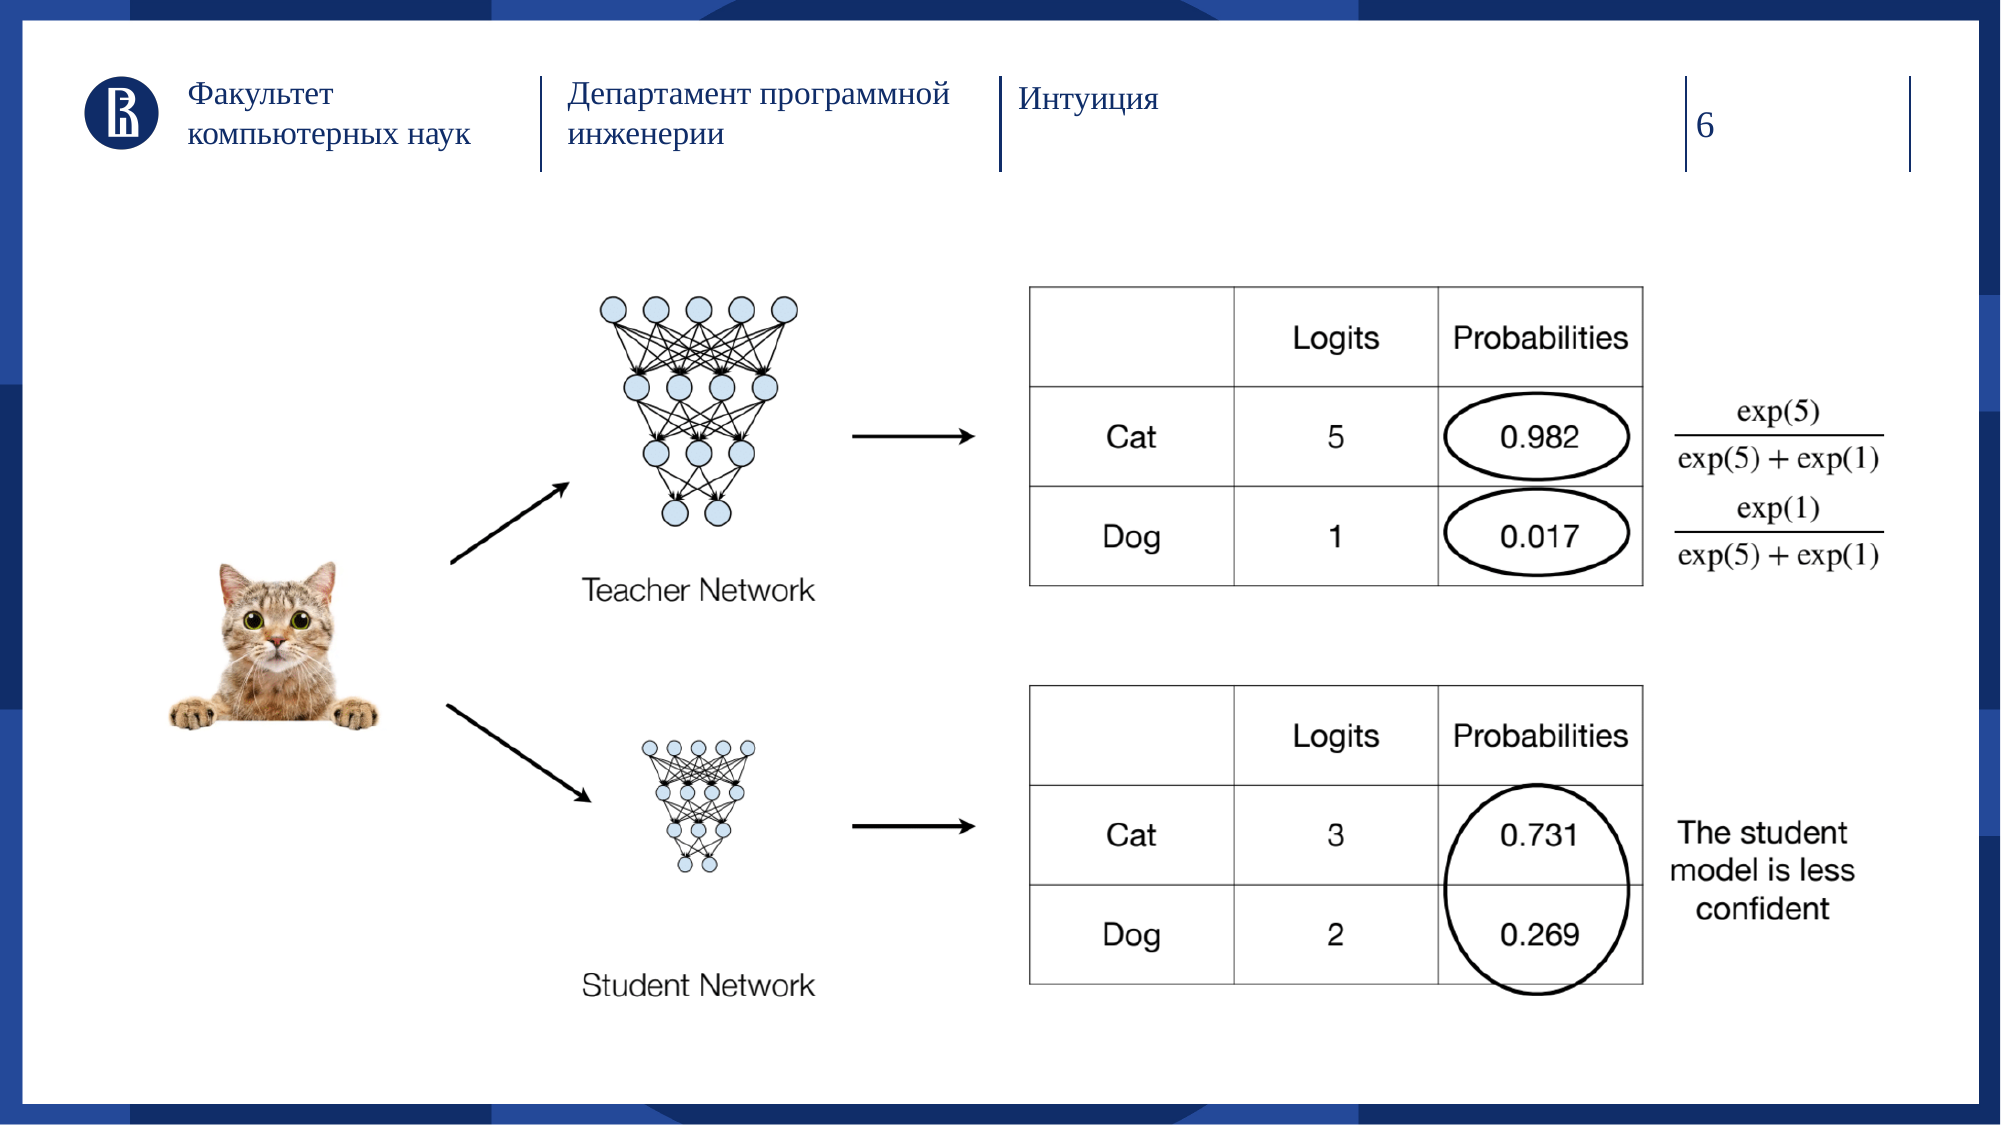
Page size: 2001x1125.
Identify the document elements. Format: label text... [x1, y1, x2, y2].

list Интуиция [1018, 76, 1685, 174]
text_box Департамент программной инженерии [567, 71, 1000, 174]
picture [0, 0, 2001, 1125]
list Факультет компьютерных наук [187, 71, 540, 174]
